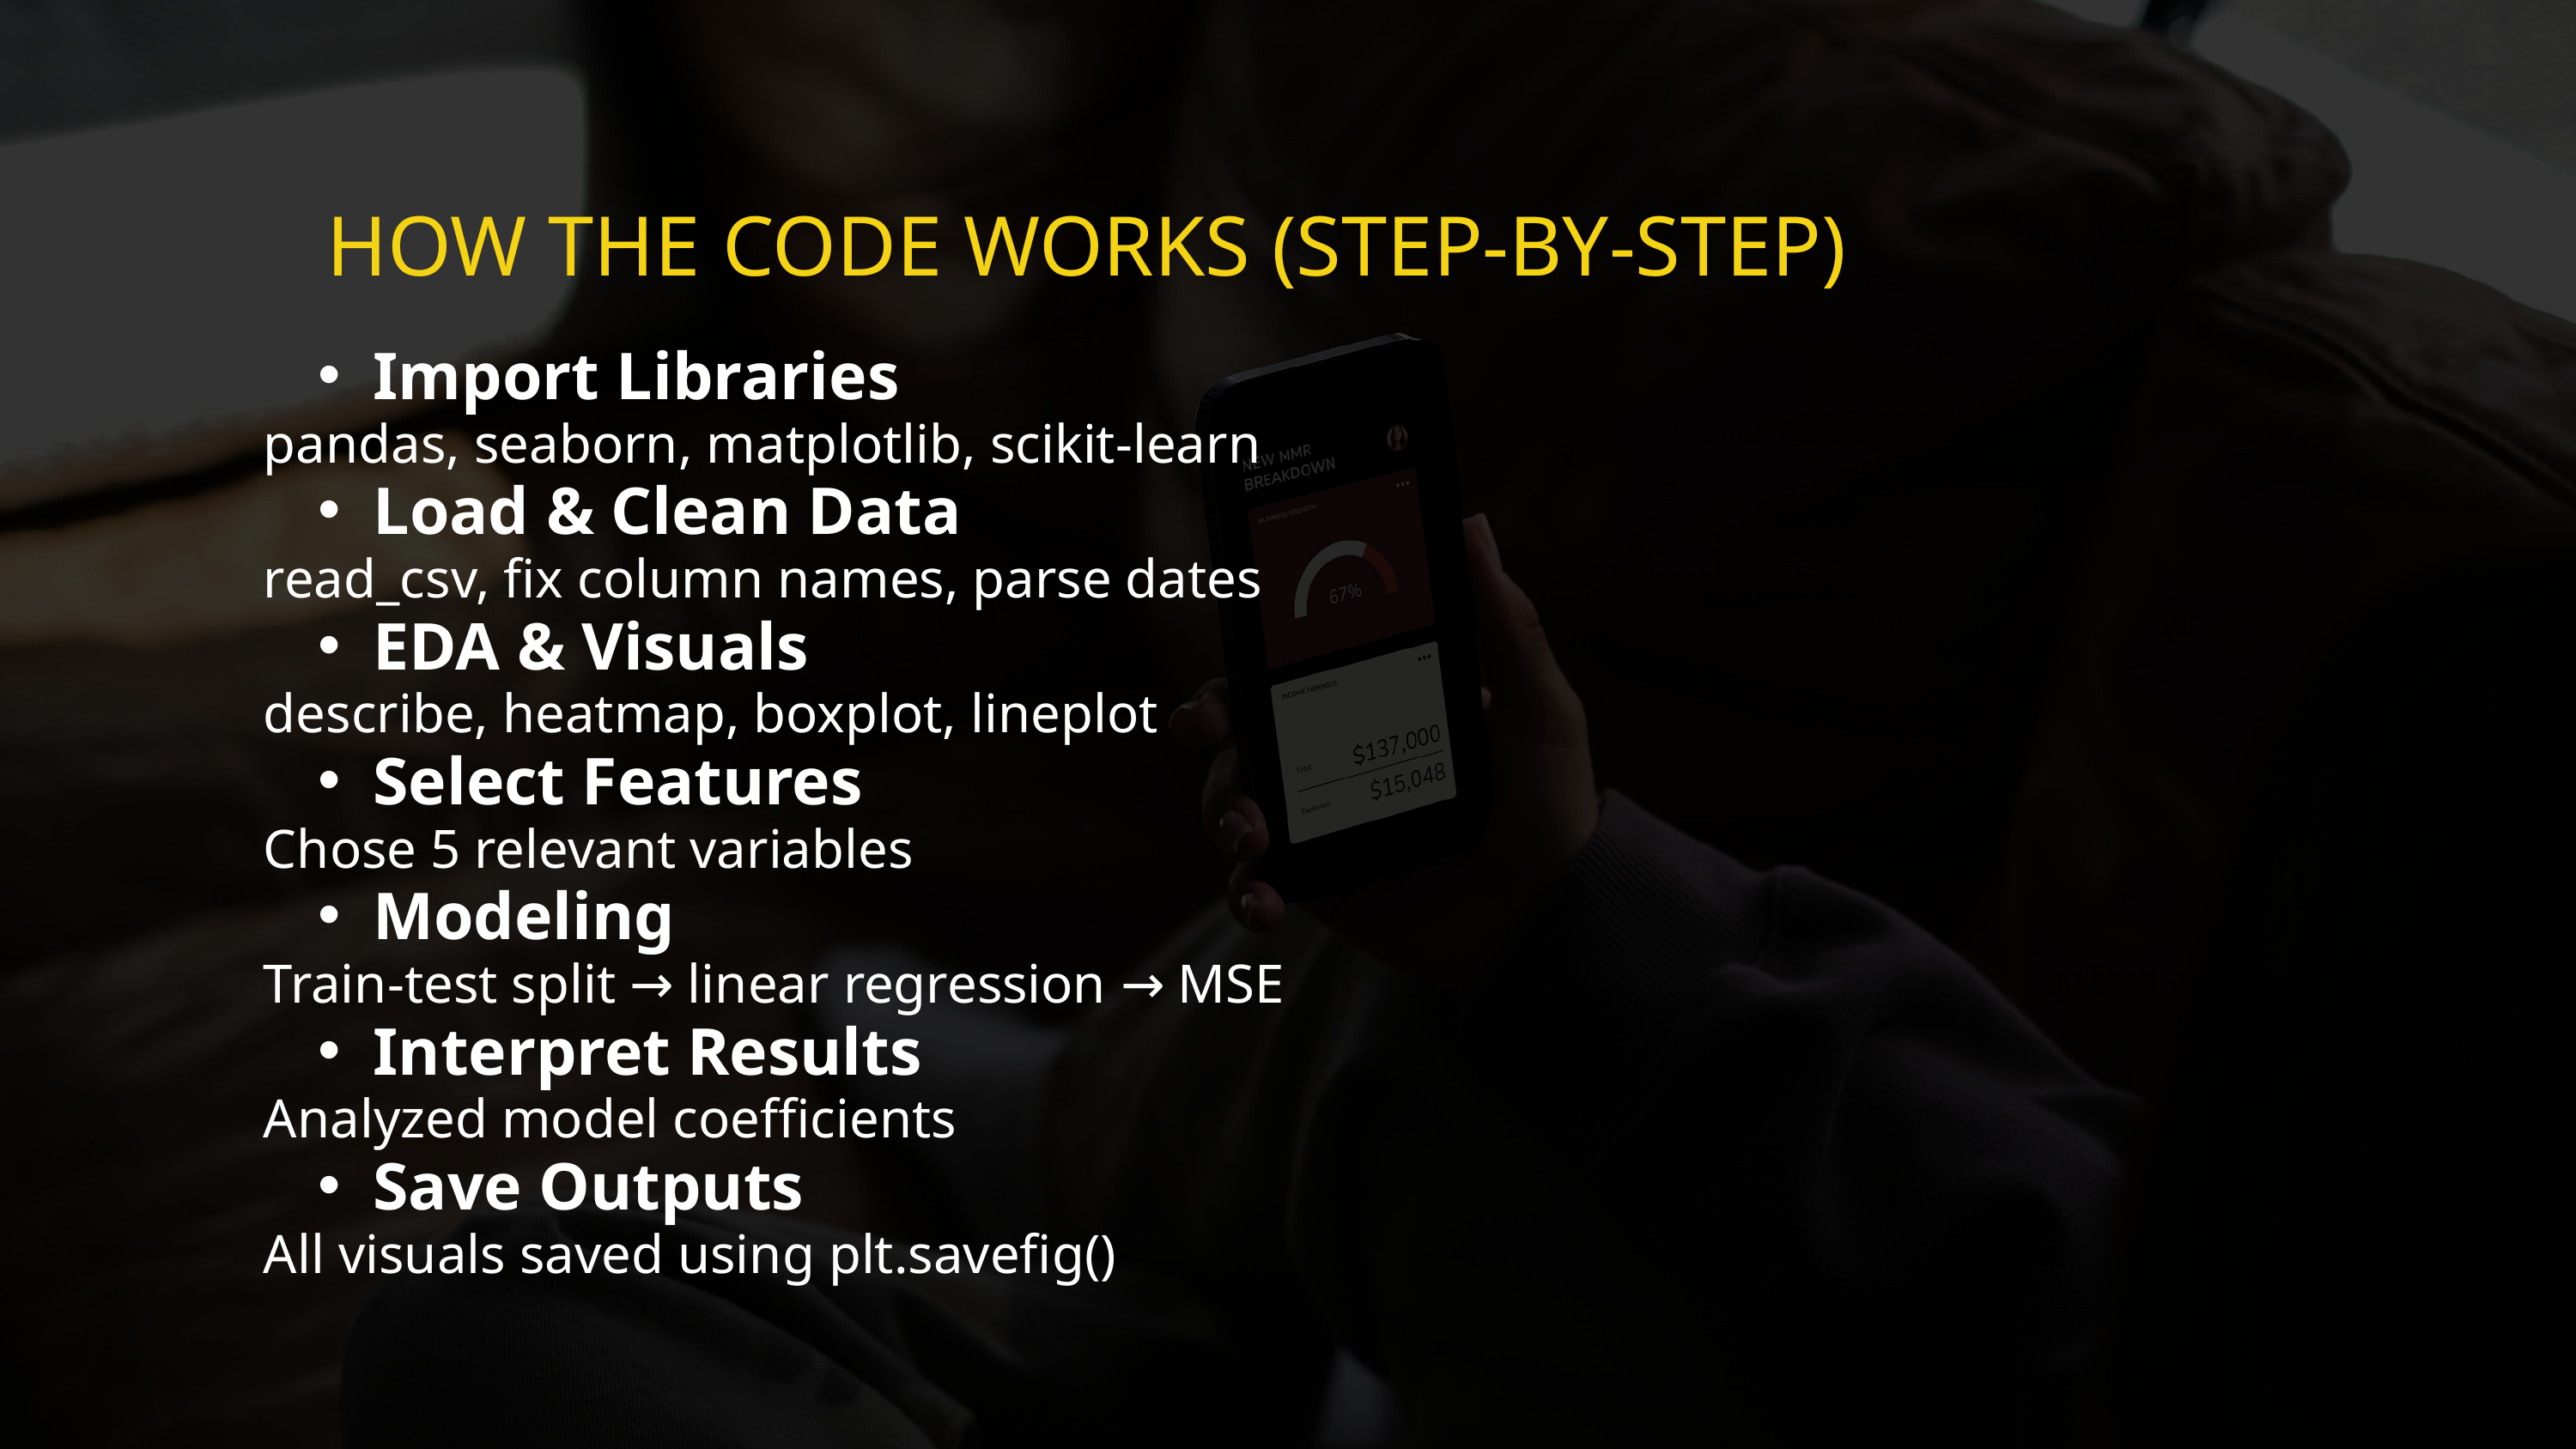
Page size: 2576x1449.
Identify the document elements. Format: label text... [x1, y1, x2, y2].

text_box [0, 0, 2576, 1449]
text_box HOW THE CODE WORKS (STEP-BY-STEP) [0, 197, 2153, 293]
text_box Import Libraries pandas, seaborn, matplotlib, scikit-learn Load & Clean Data read_csv, fix column names, parse dates EDA & Visuals describe, heatmap, boxplot, lineplot Select Features Chose 5 relevant variables Modeling Train-test split → linear regression → MSE Interpret Results Analyzed model coefficients Save Outputs All visuals saved using plt.savefig() [263, 338, 2300, 1284]
